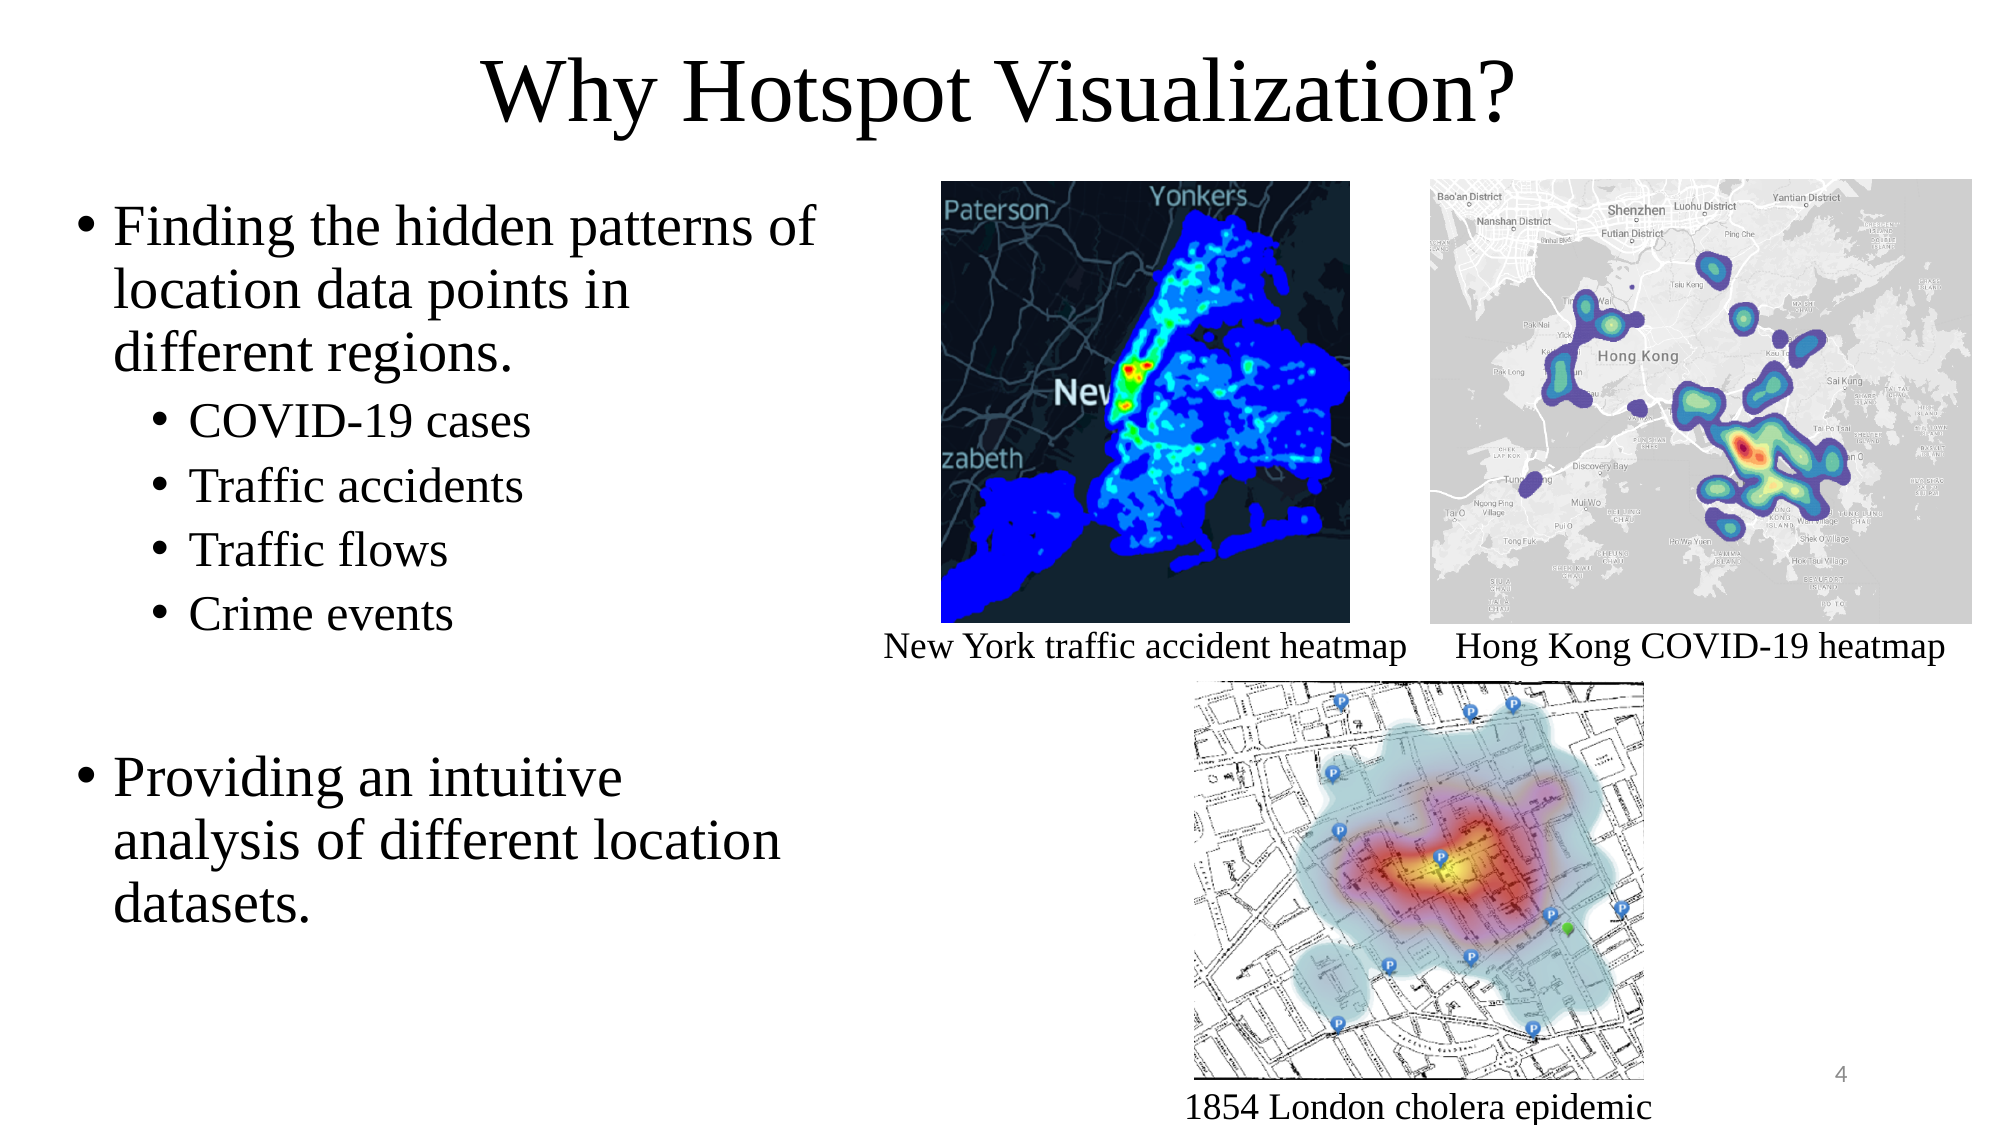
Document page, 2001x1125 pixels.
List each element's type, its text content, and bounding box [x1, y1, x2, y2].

picture [1430, 179, 1972, 624]
text_box Hong Kong COVID-19 heatmap [1440, 624, 1962, 674]
slide_number 4 [1412, 1042, 1863, 1103]
picture [935, 179, 1351, 627]
title Why Hotspot Visualization? [137, 0, 1863, 201]
text_box 1854 London cholera epidemic [1169, 1074, 1669, 1125]
picture [1194, 681, 1644, 1080]
list Finding the hidden patterns of location data points in different regions. COVID-19 cases Traffic accidents Traffic flows Crime events Providing an intuitive analysis of different location datasets. [61, 187, 840, 1012]
text_box New York traffic accident heatmap [868, 614, 1424, 674]
